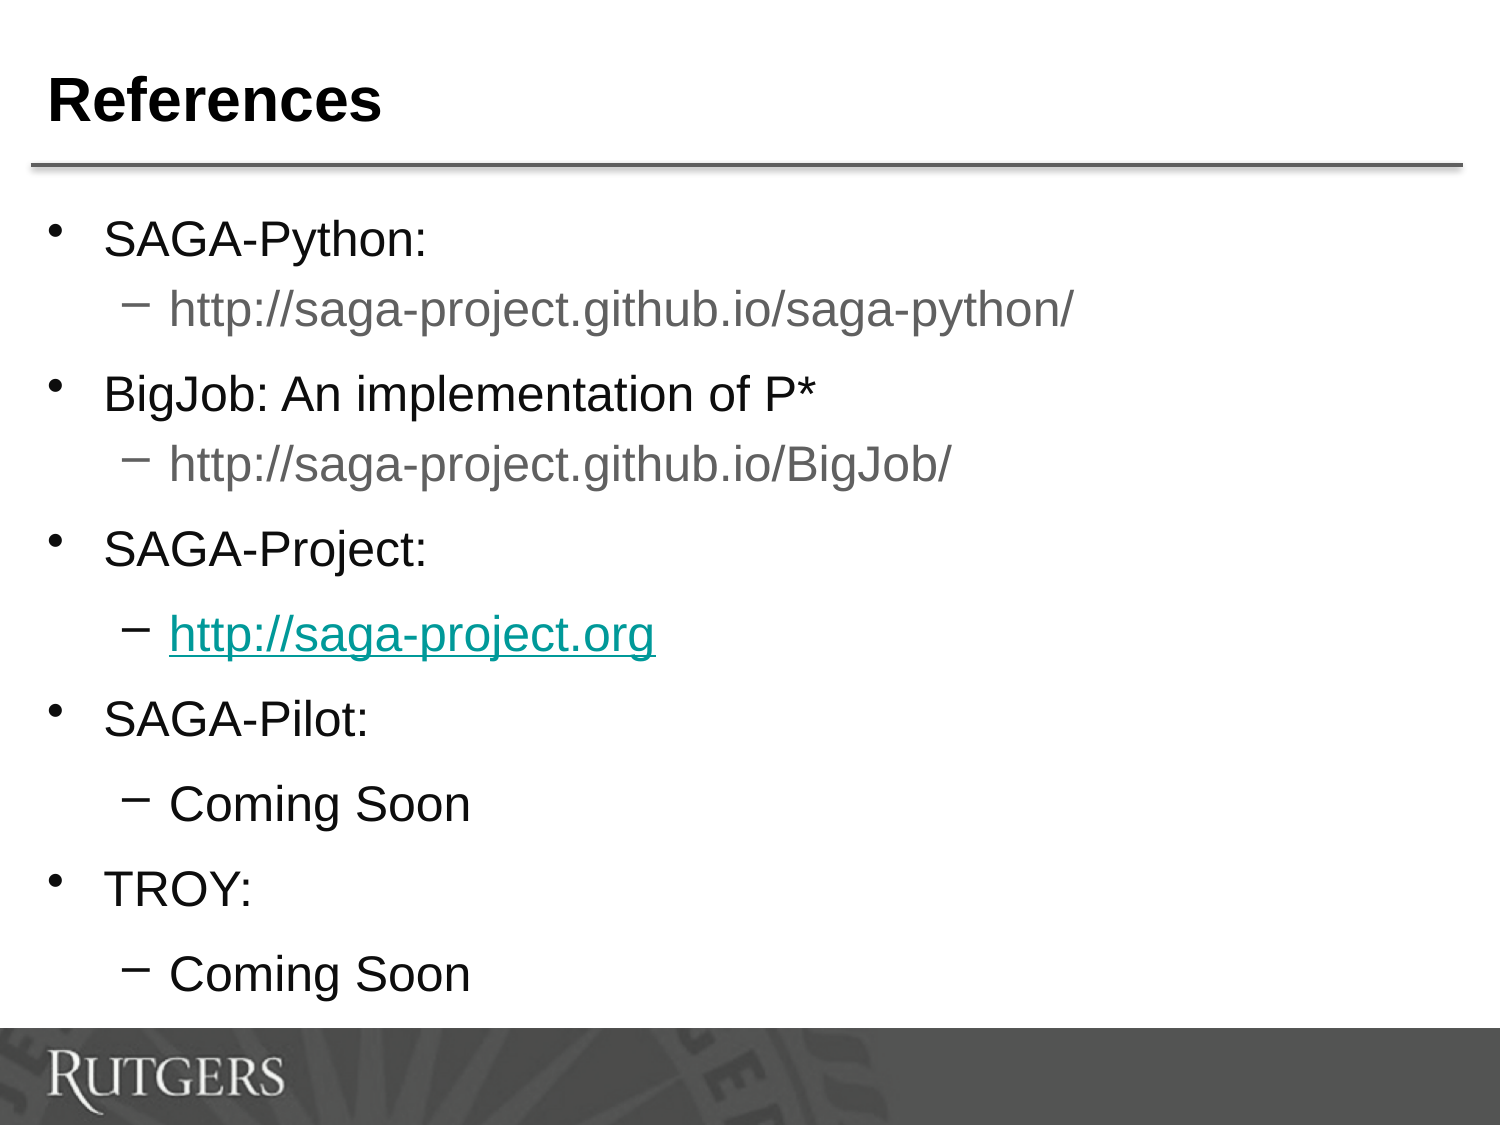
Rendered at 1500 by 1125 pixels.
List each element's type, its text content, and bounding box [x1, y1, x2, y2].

title References [32, 30, 1459, 163]
picture [0, 1027, 1500, 1125]
list SAGA-Python: http://saga-project.github.io/saga-python/ BigJob: An implementation of P* http://saga-project.github.io/BigJob/ SAGA-Project: http://saga-project.org SAGA-Pilot: Coming Soon TROY: Coming Soon [32, 199, 1459, 1000]
